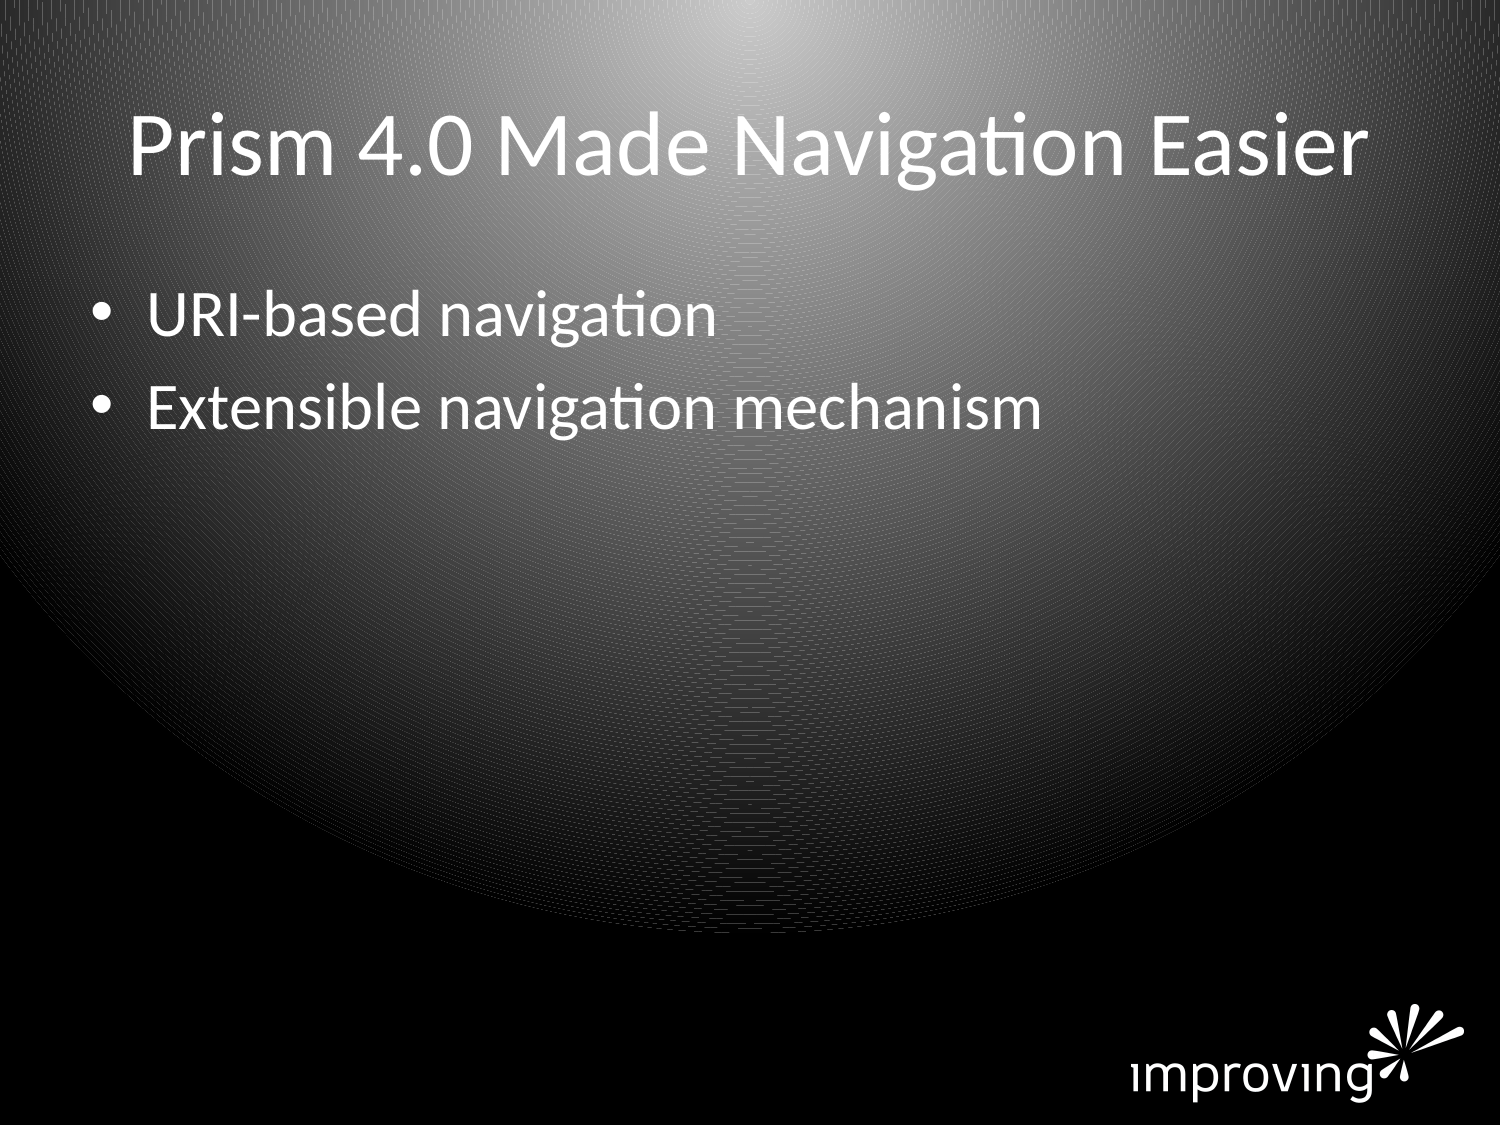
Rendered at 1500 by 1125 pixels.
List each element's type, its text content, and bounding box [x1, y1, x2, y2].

title Prism 4.0 Made Navigation Easier [75, 45, 1425, 233]
picture [1131, 1004, 1464, 1109]
list URI-based navigation Extensible navigation mechanism [75, 262, 1425, 1005]
